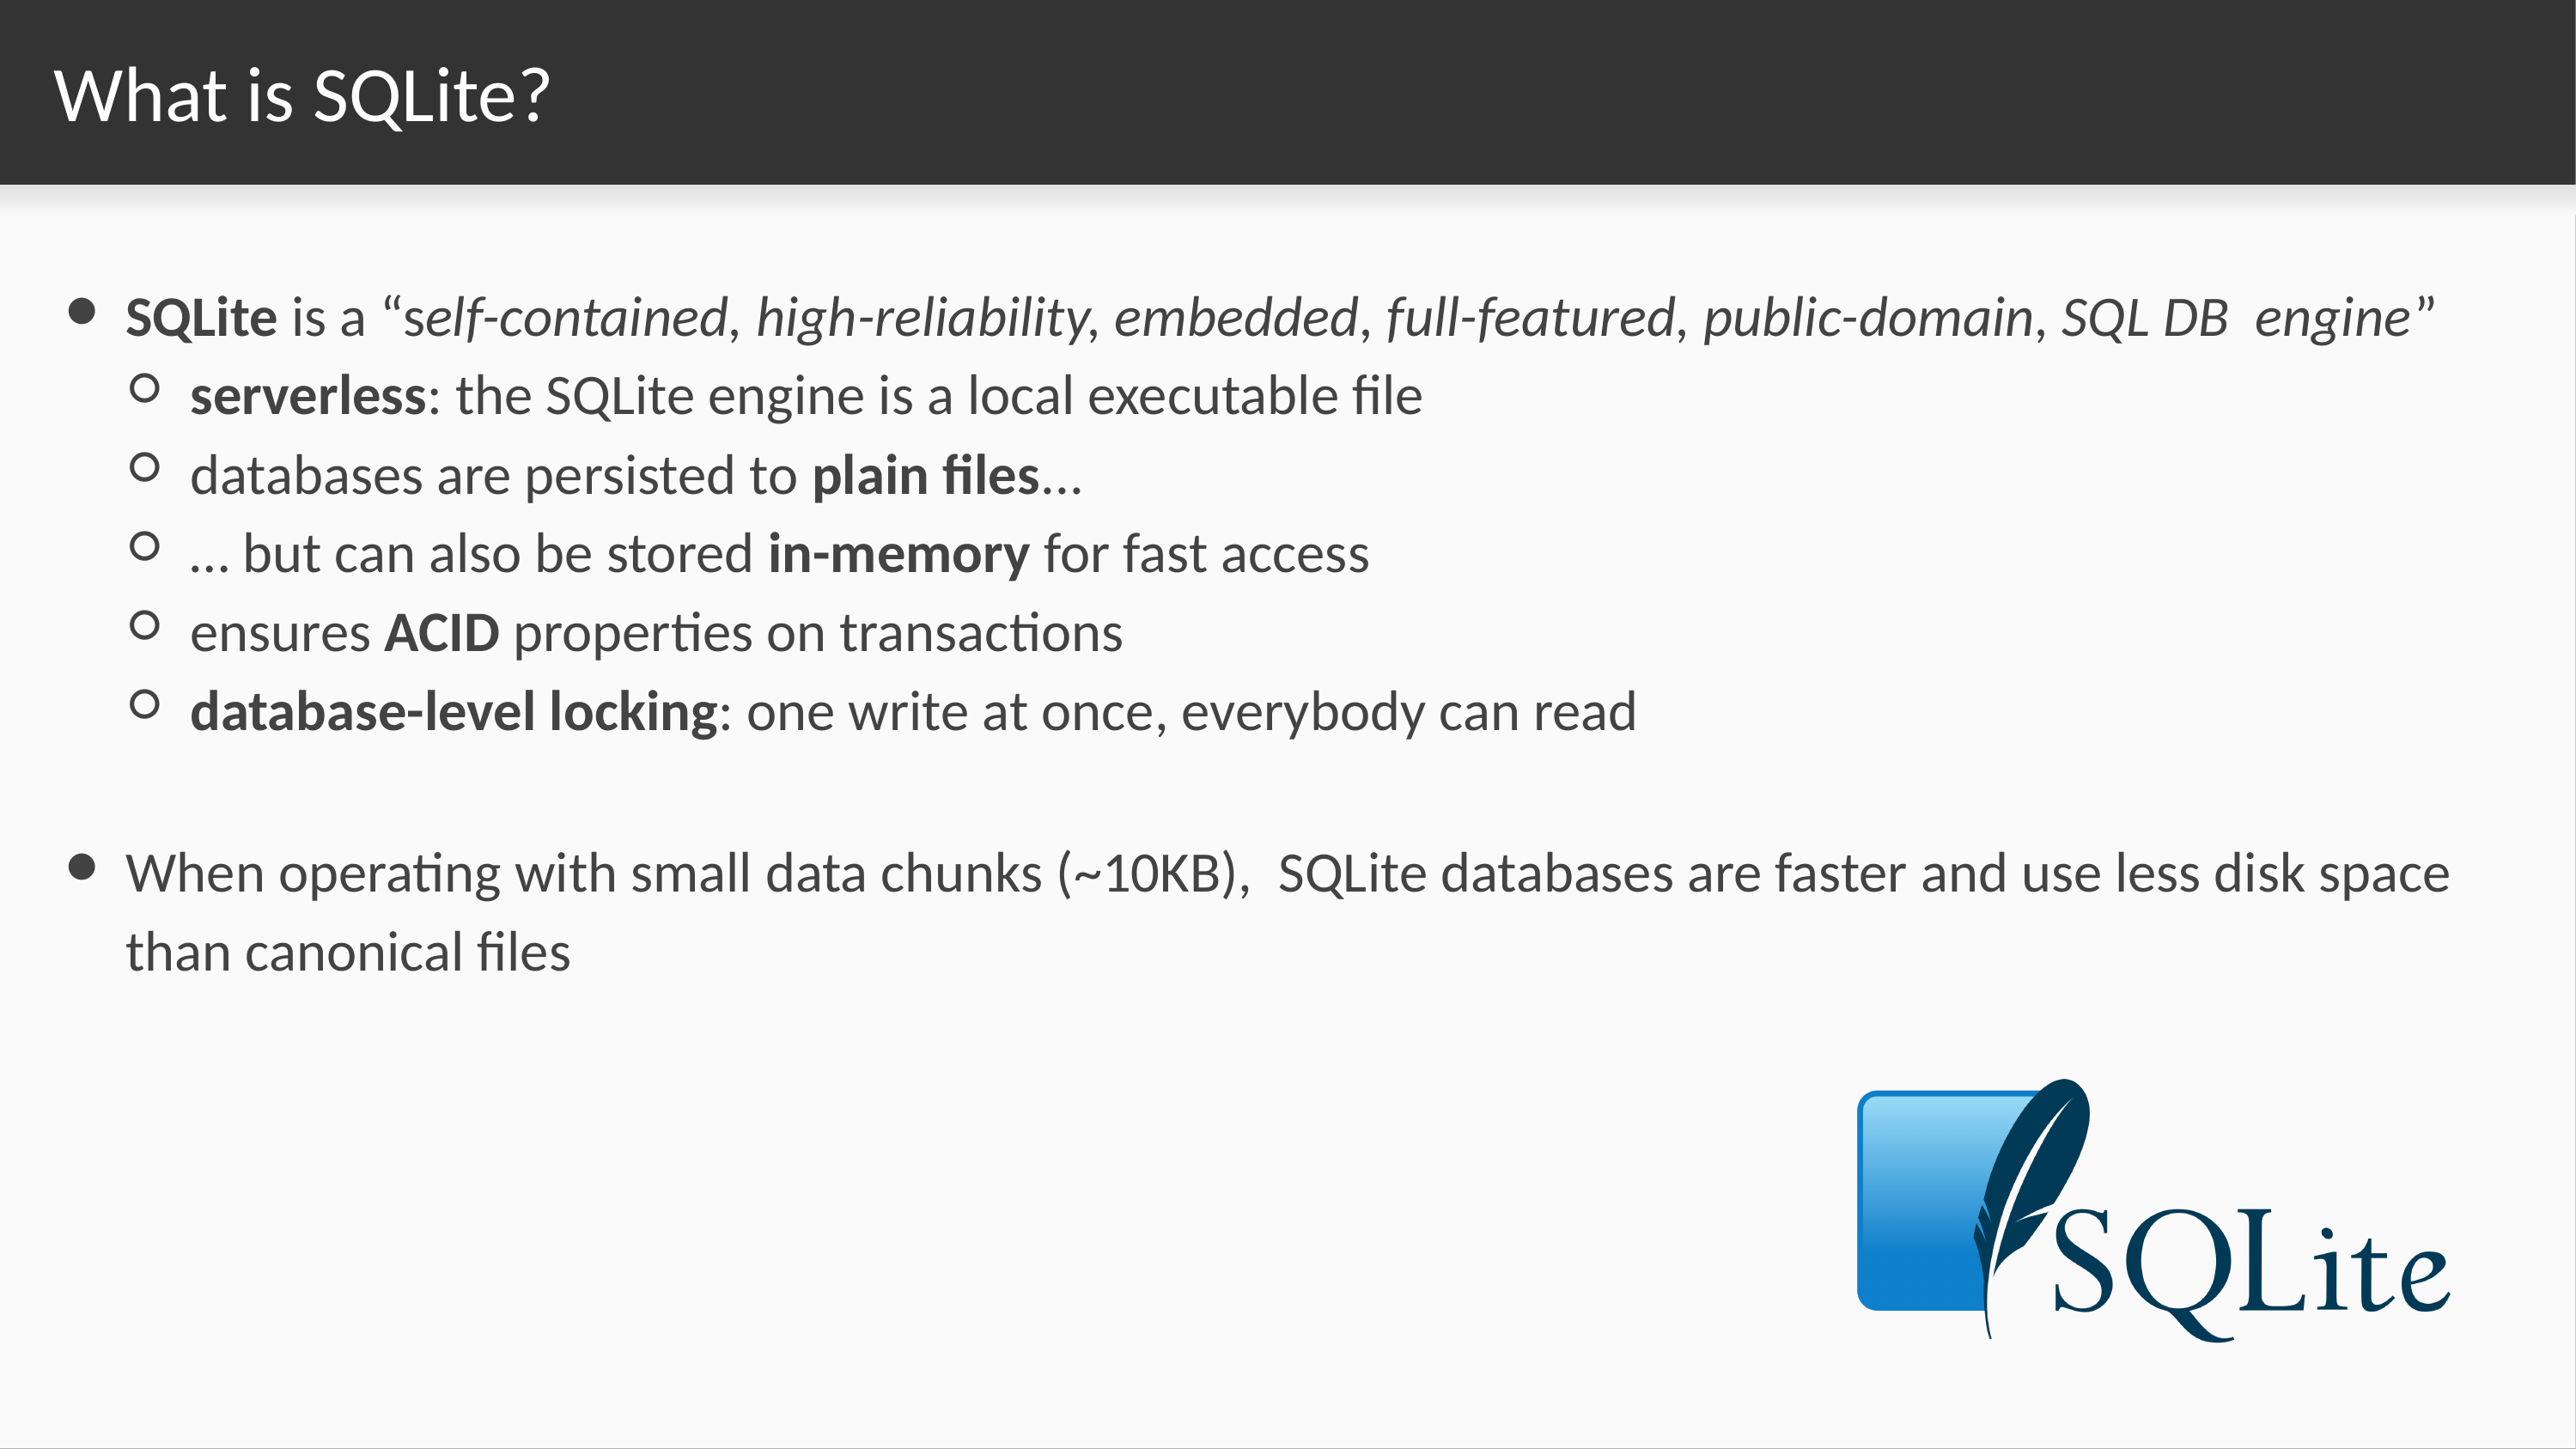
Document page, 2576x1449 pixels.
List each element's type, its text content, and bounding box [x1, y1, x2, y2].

picture [1840, 1062, 2467, 1360]
title What is SQLite? [27, 4, 2514, 175]
text_box SQLite is a “self-contained, high-reliability, embedded, full-featured, public-domain, SQL DB engine” serverless: the SQLite engine is a local executable file databases are persisted to plain files... … but can also be stored in-memory for fast access ensures ACID properties on transactions database-level locking: one write at once, everybody can read When operating with small data chunks (~10KB), SQLite databases are faster and use less disk space than canonical files [48, 255, 2514, 1110]
